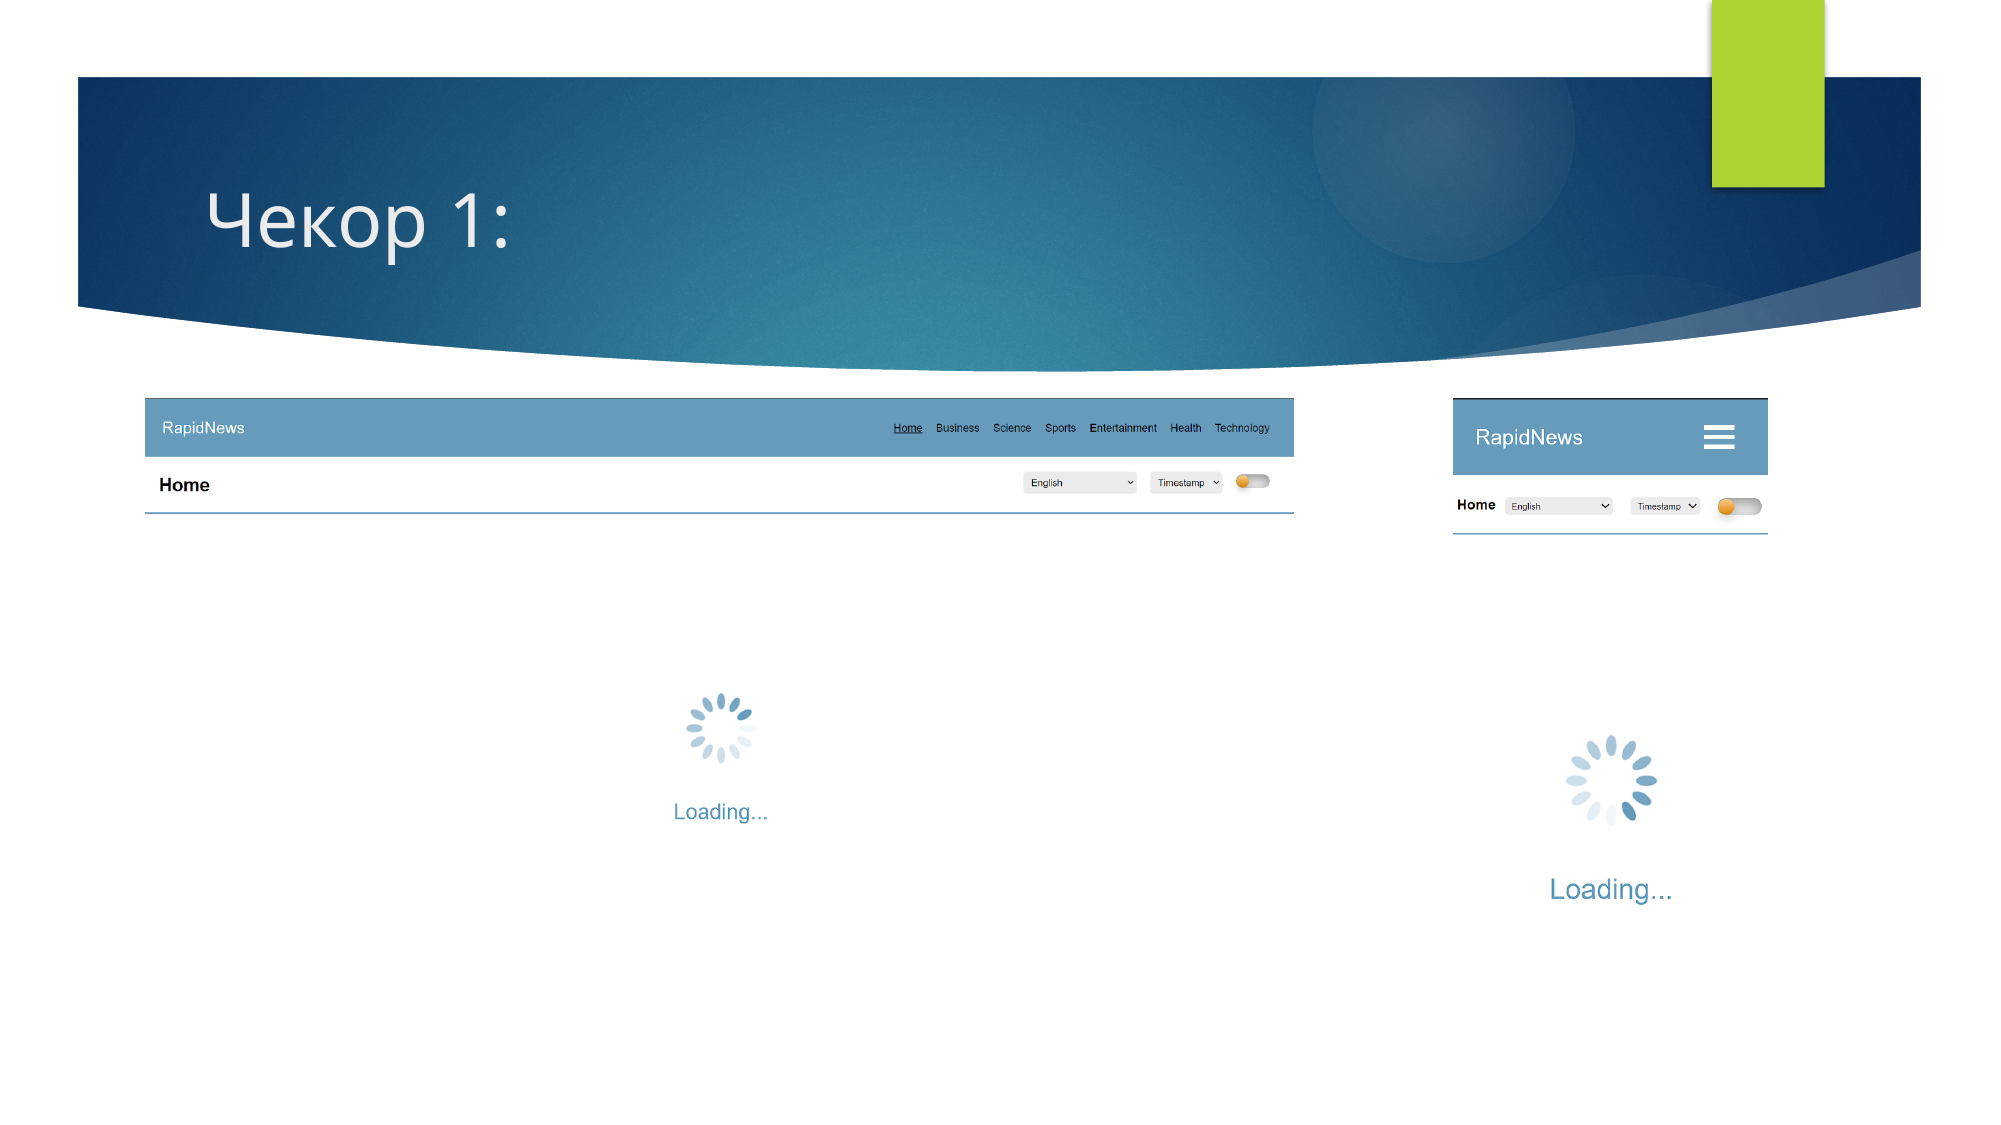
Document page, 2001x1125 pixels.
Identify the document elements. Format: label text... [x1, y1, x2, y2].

title Чекор 1: [189, 159, 1627, 276]
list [145, 398, 1294, 960]
picture [1453, 398, 1768, 1046]
